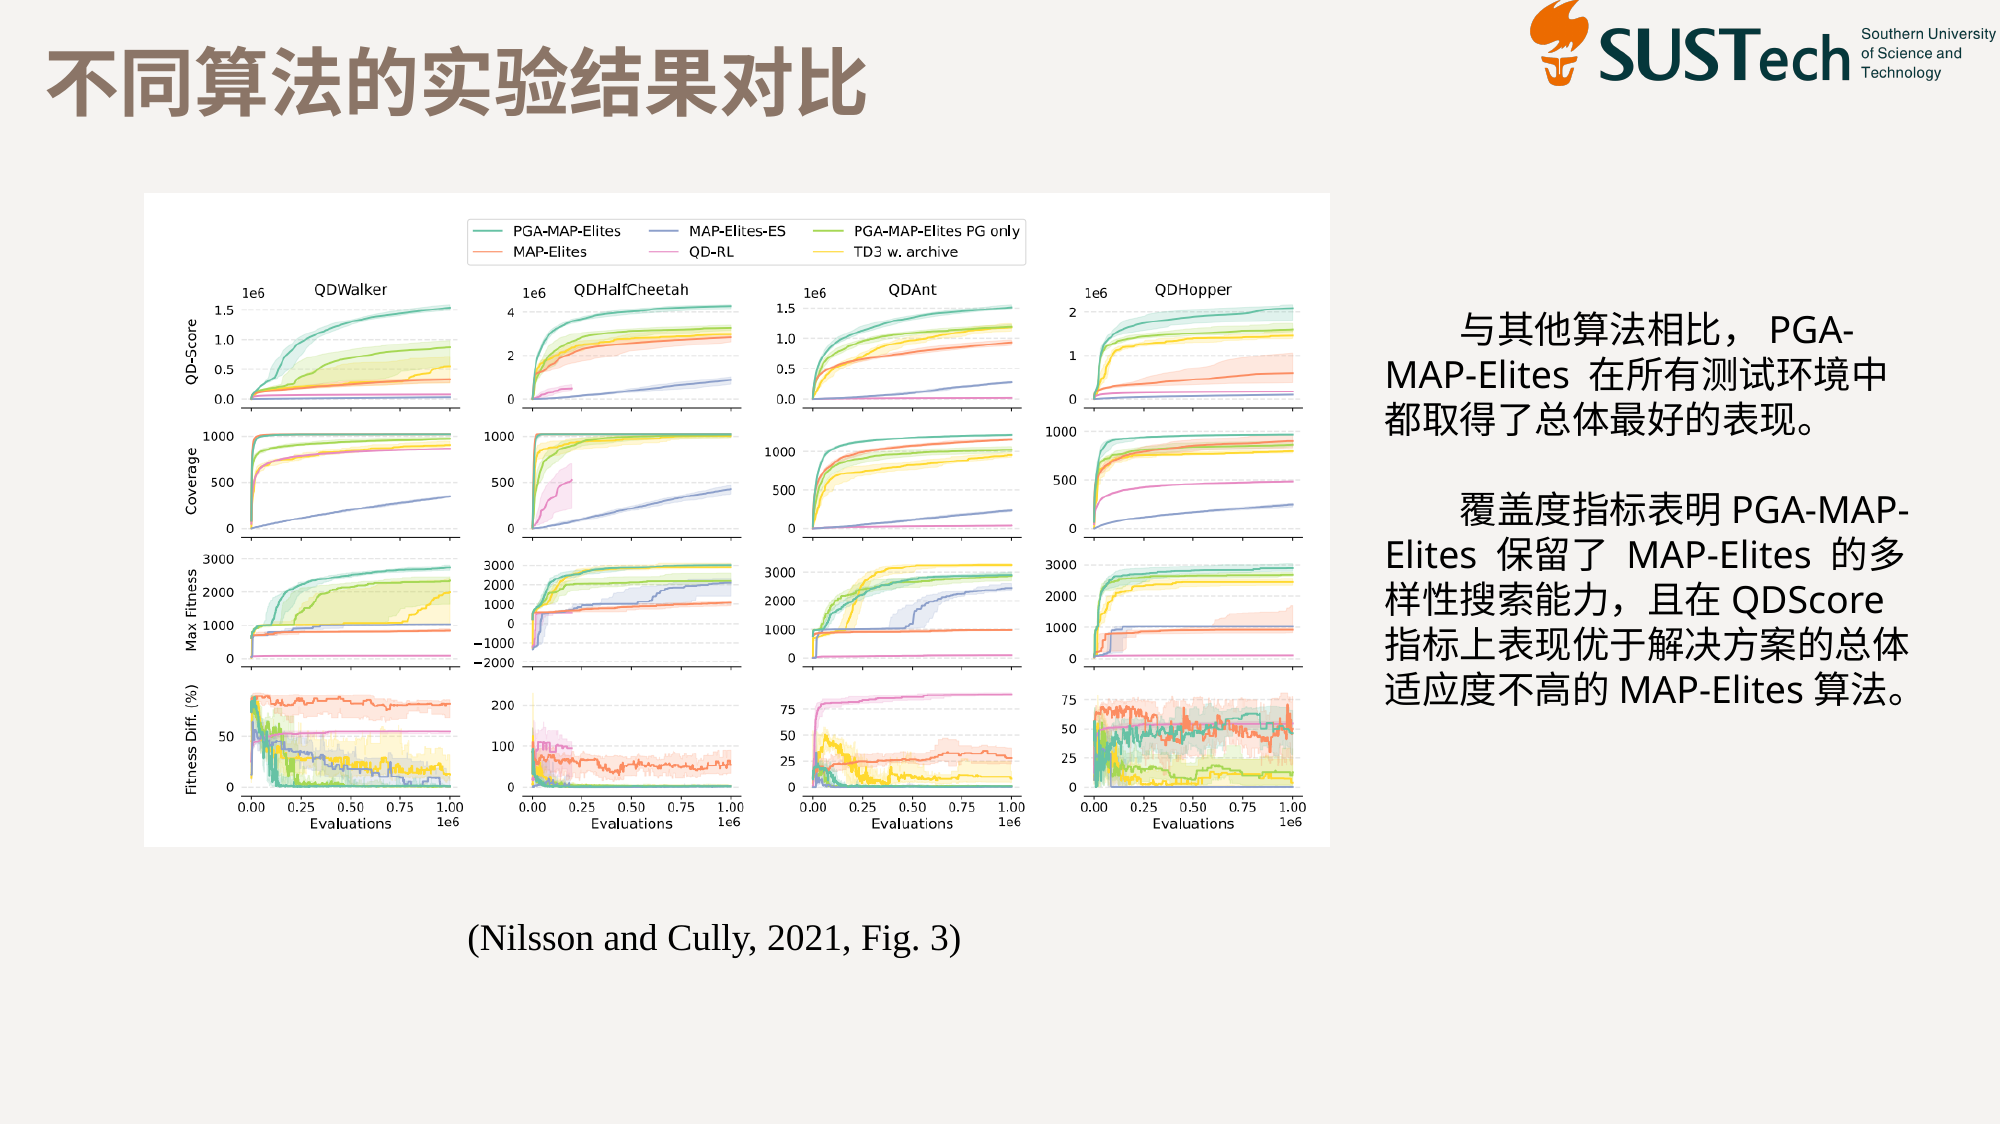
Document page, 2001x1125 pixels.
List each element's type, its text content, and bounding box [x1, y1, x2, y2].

text_box 不同算法的实验结果对比 [29, 28, 1641, 133]
text_box 与其他算法相比，PGA-MAP-Elites 在所有测试环境中都取得了总体最好的表现。 覆盖度指标表明PGA-MAP-Elites 保留了 MAP-Elites 的多样性搜索能力，且在QDScore指标上表现优于解决方案的总体适应度不高的MAP-Elites算法。 [1369, 298, 1926, 719]
text_box (Nilsson and Cully, 2021, Fig. 3) [452, 905, 1022, 966]
picture [0, 0, 2001, 1125]
